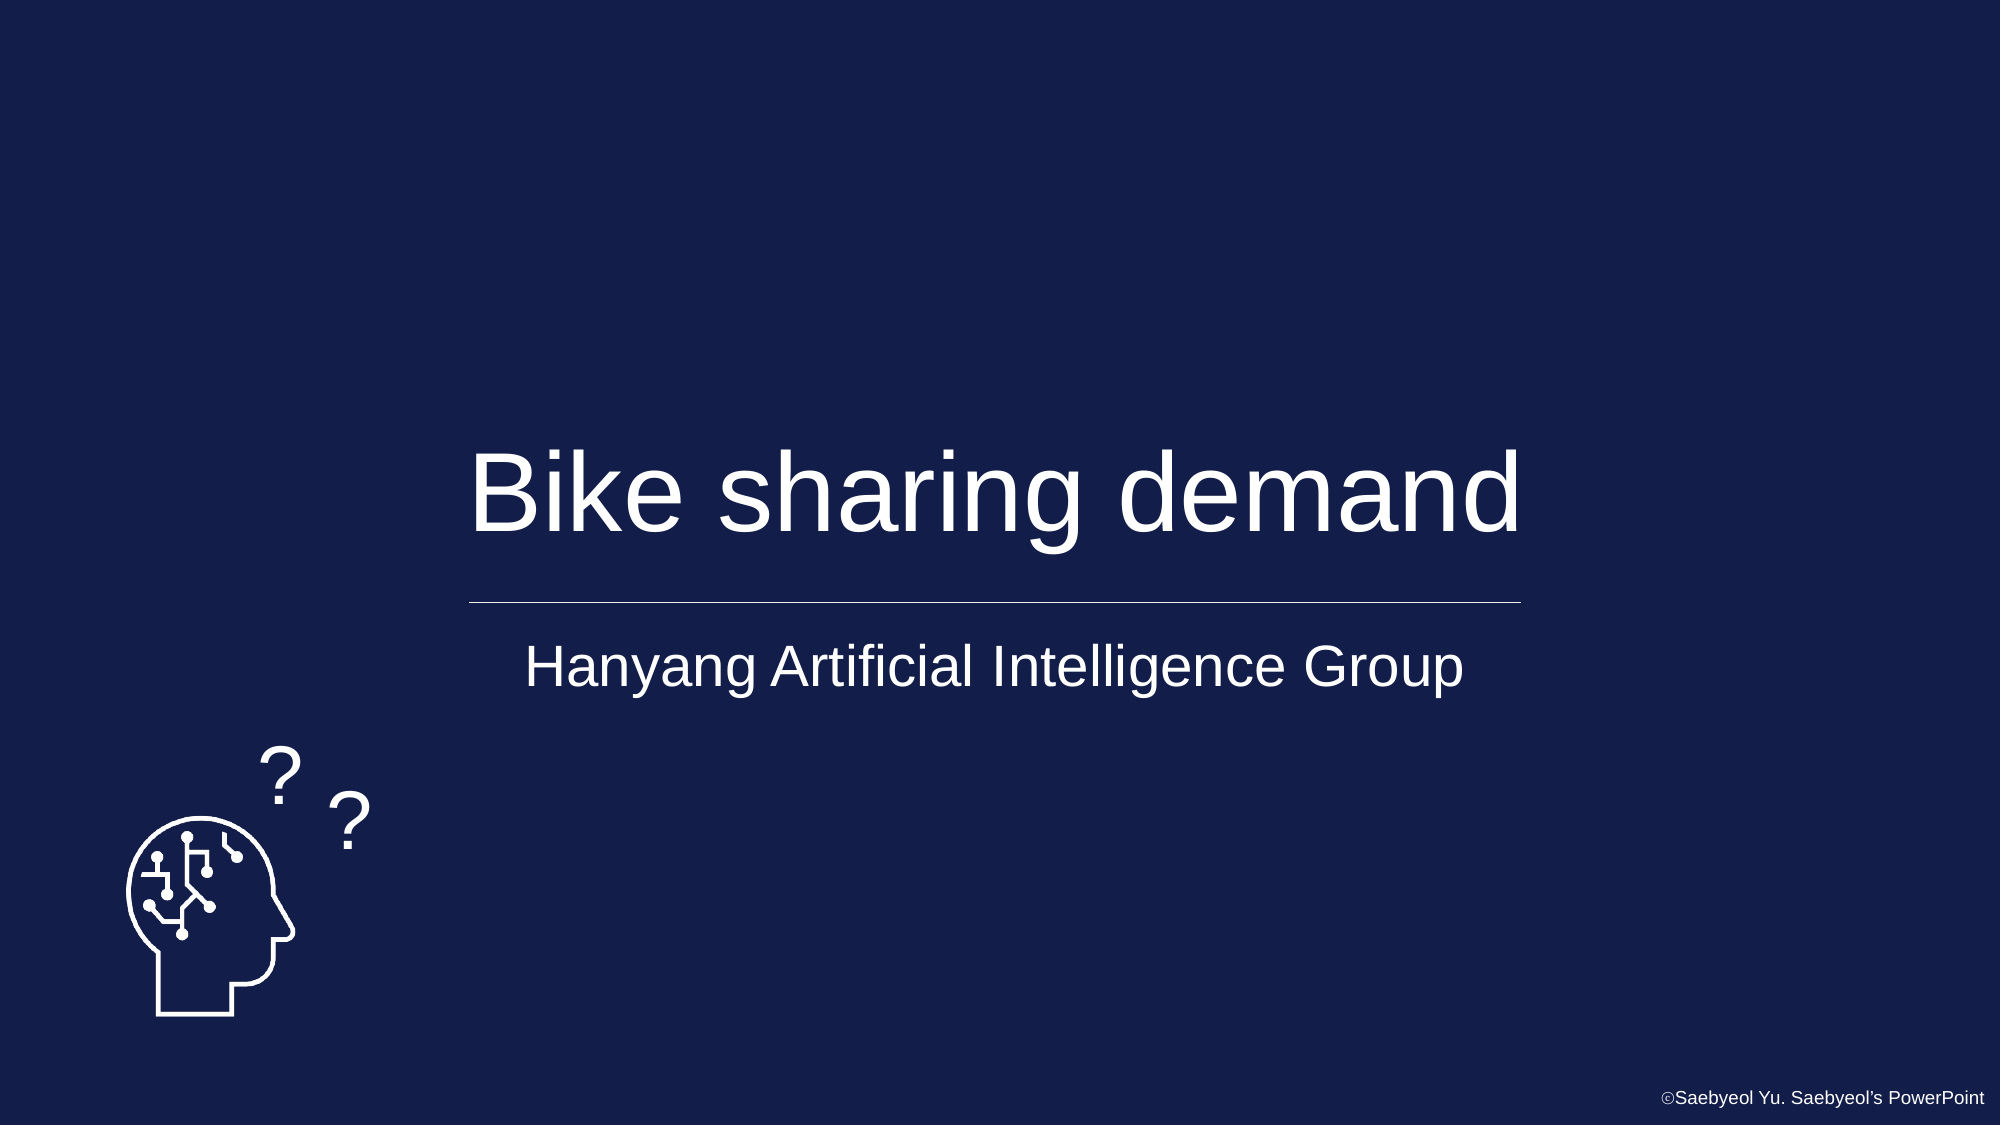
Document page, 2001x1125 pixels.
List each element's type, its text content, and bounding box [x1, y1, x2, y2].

text_box ? [242, 713, 312, 795]
text_box Hanyang Artificial Intelligence Group [478, 620, 1513, 706]
text_box Bike sharing demand [405, 410, 1586, 561]
text_box ? [311, 758, 381, 874]
picture [90, 797, 330, 1036]
